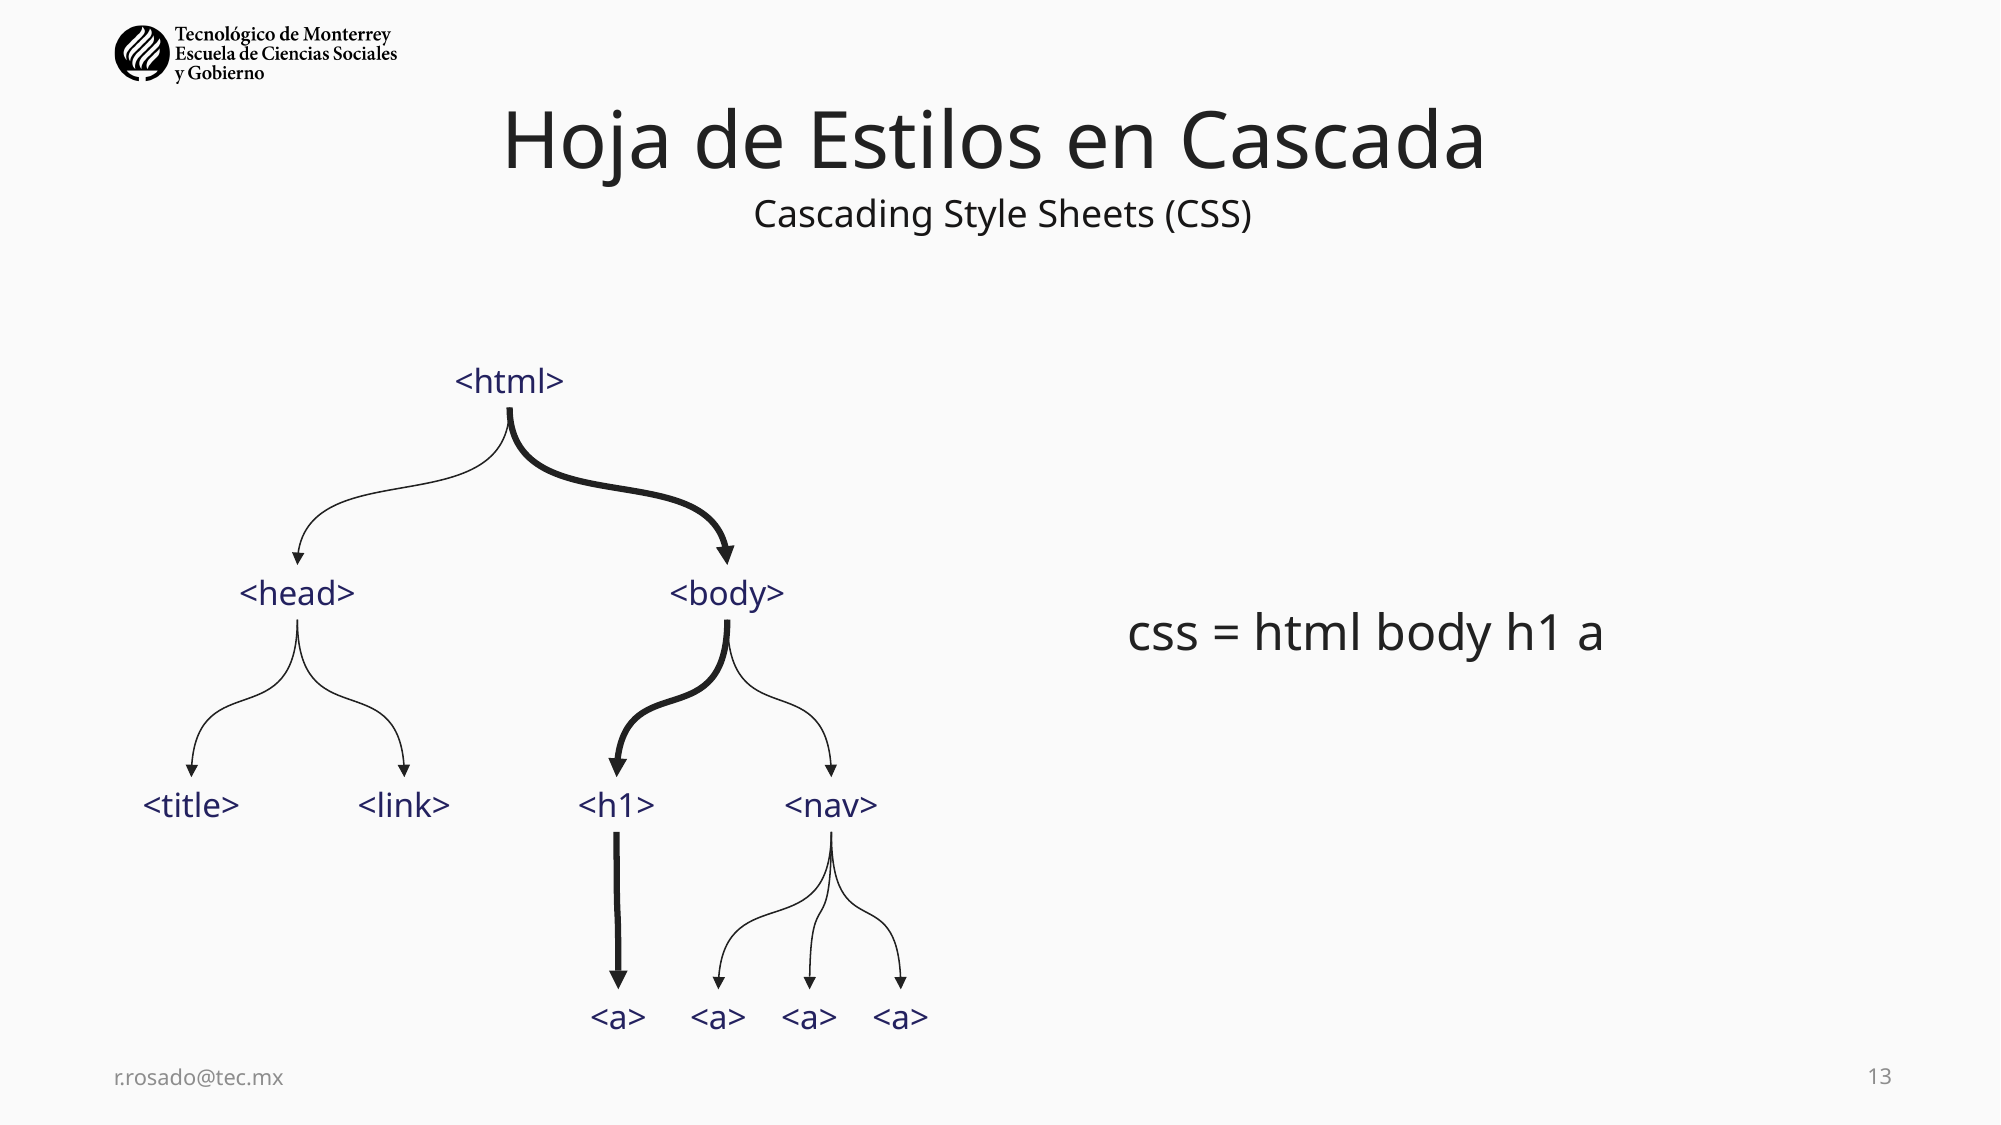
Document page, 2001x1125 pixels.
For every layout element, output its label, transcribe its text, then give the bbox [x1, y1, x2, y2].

text_box <head> [84, 564, 511, 620]
text_box <a> [856, 989, 947, 1044]
text_box <nav> [724, 777, 939, 832]
footer r.rosado@tec.mx [98, 1029, 1260, 1125]
text_box <a> [765, 989, 856, 1044]
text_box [593, 643, 751, 755]
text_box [324, 380, 483, 593]
slide_number 13 [1852, 1029, 1912, 1125]
title Hoja de Estilos en Cascada [96, 76, 1892, 210]
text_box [539, 377, 698, 596]
text_box <html> [78, 352, 941, 408]
text_box <link> [297, 777, 509, 832]
list css = html body h1 a [1112, 600, 1892, 1030]
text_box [165, 645, 272, 753]
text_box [272, 645, 430, 753]
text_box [854, 899, 900, 923]
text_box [854, 875, 945, 946]
text_box <h1> [509, 777, 724, 832]
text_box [700, 646, 858, 752]
picture [111, 24, 399, 76]
text_box <a> [572, 989, 665, 1044]
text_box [538, 909, 697, 913]
text_box <body> [514, 564, 941, 620]
text_box <a> [672, 989, 765, 1044]
text_box Cascading Style Sheets (CSS) [114, 182, 1892, 243]
text_box <title> [84, 777, 297, 832]
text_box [696, 854, 854, 968]
